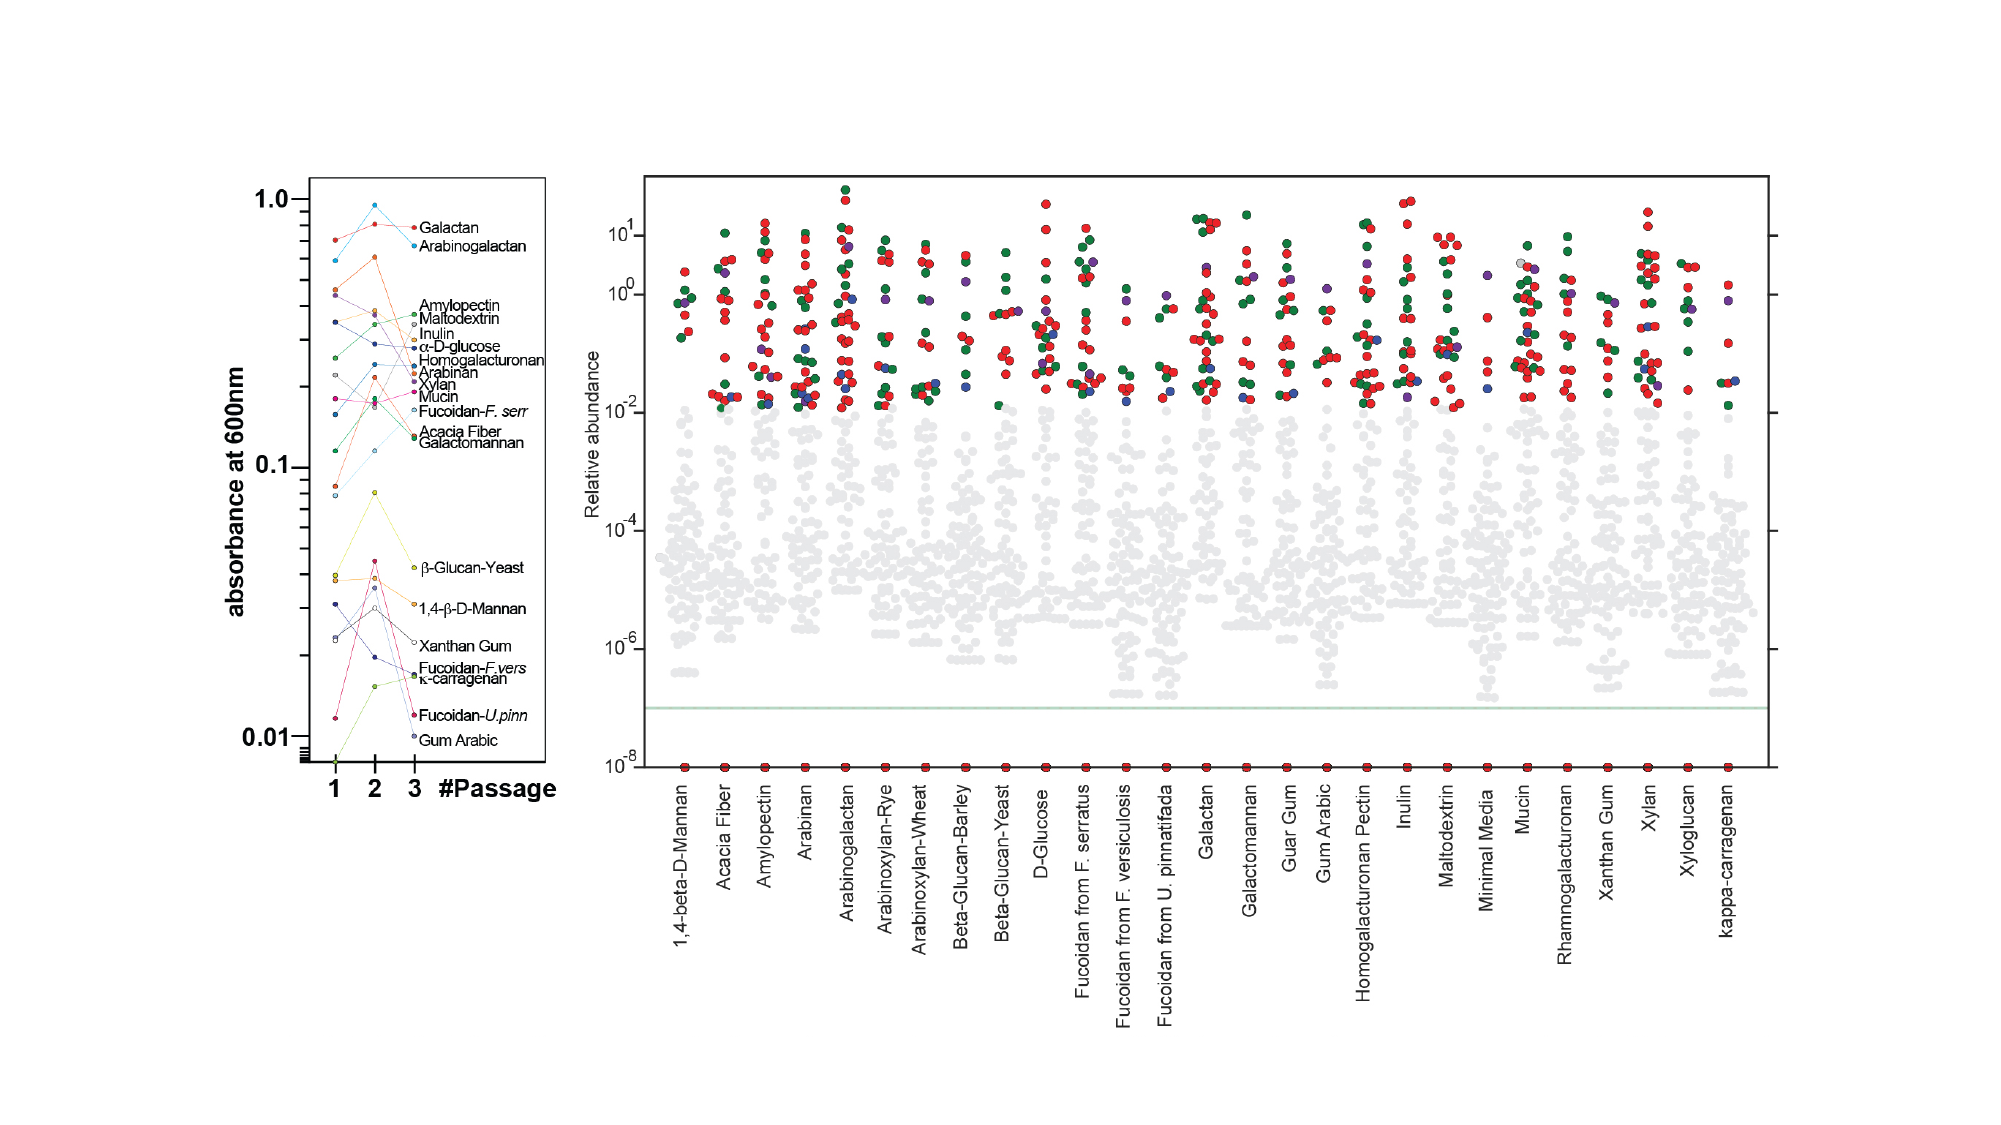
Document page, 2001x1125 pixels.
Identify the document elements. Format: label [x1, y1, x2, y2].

picture [221, 175, 1779, 1037]
